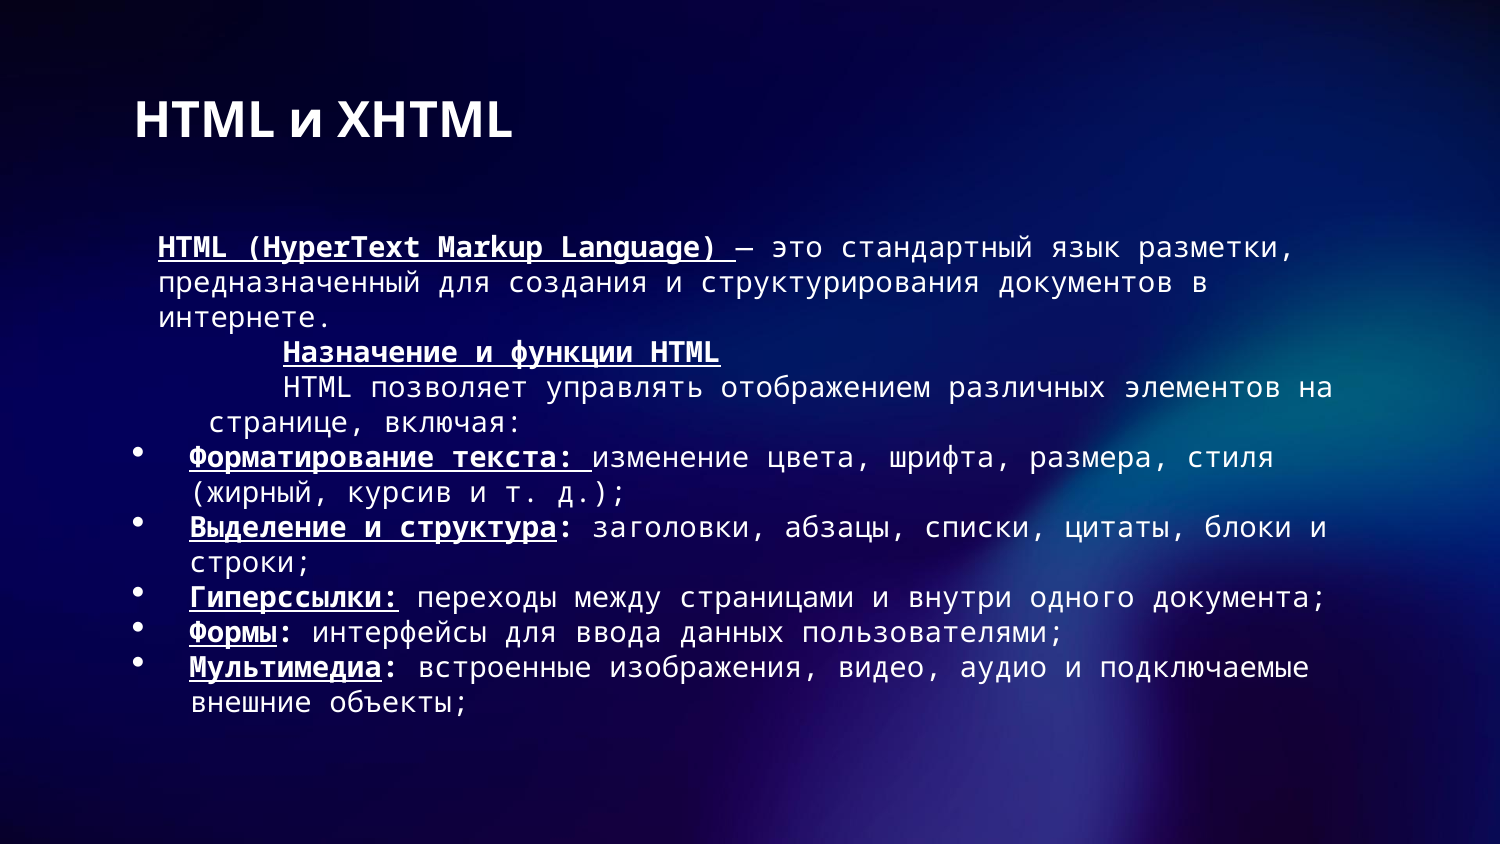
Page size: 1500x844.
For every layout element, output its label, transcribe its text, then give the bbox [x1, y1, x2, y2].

title HTML и XHTML [118, 72, 1382, 167]
picture [0, 0, 1500, 844]
list HTML (HyperText Markup Language) — это стандартный язык разметки, предназначенный для создания и структурирования документов в интернете. Назначение и функции HTML HTML позволяет управлять отображением различных элементов на странице, включая: Форматирование текста: изменение цвета, шрифта, размера, стиля (жирный, курсив и т. д.); Выделение и структура: заголовки, абзацы, списки, цитаты, блоки и строки; Гиперссылки: переходы между страницами и внутри одного документа; Формы: интерфейсы для ввода данных пользователями; Мультимедиа: встроенные изображения, видео, аудио и подключаемые внешние объекты; [118, 213, 1382, 771]
